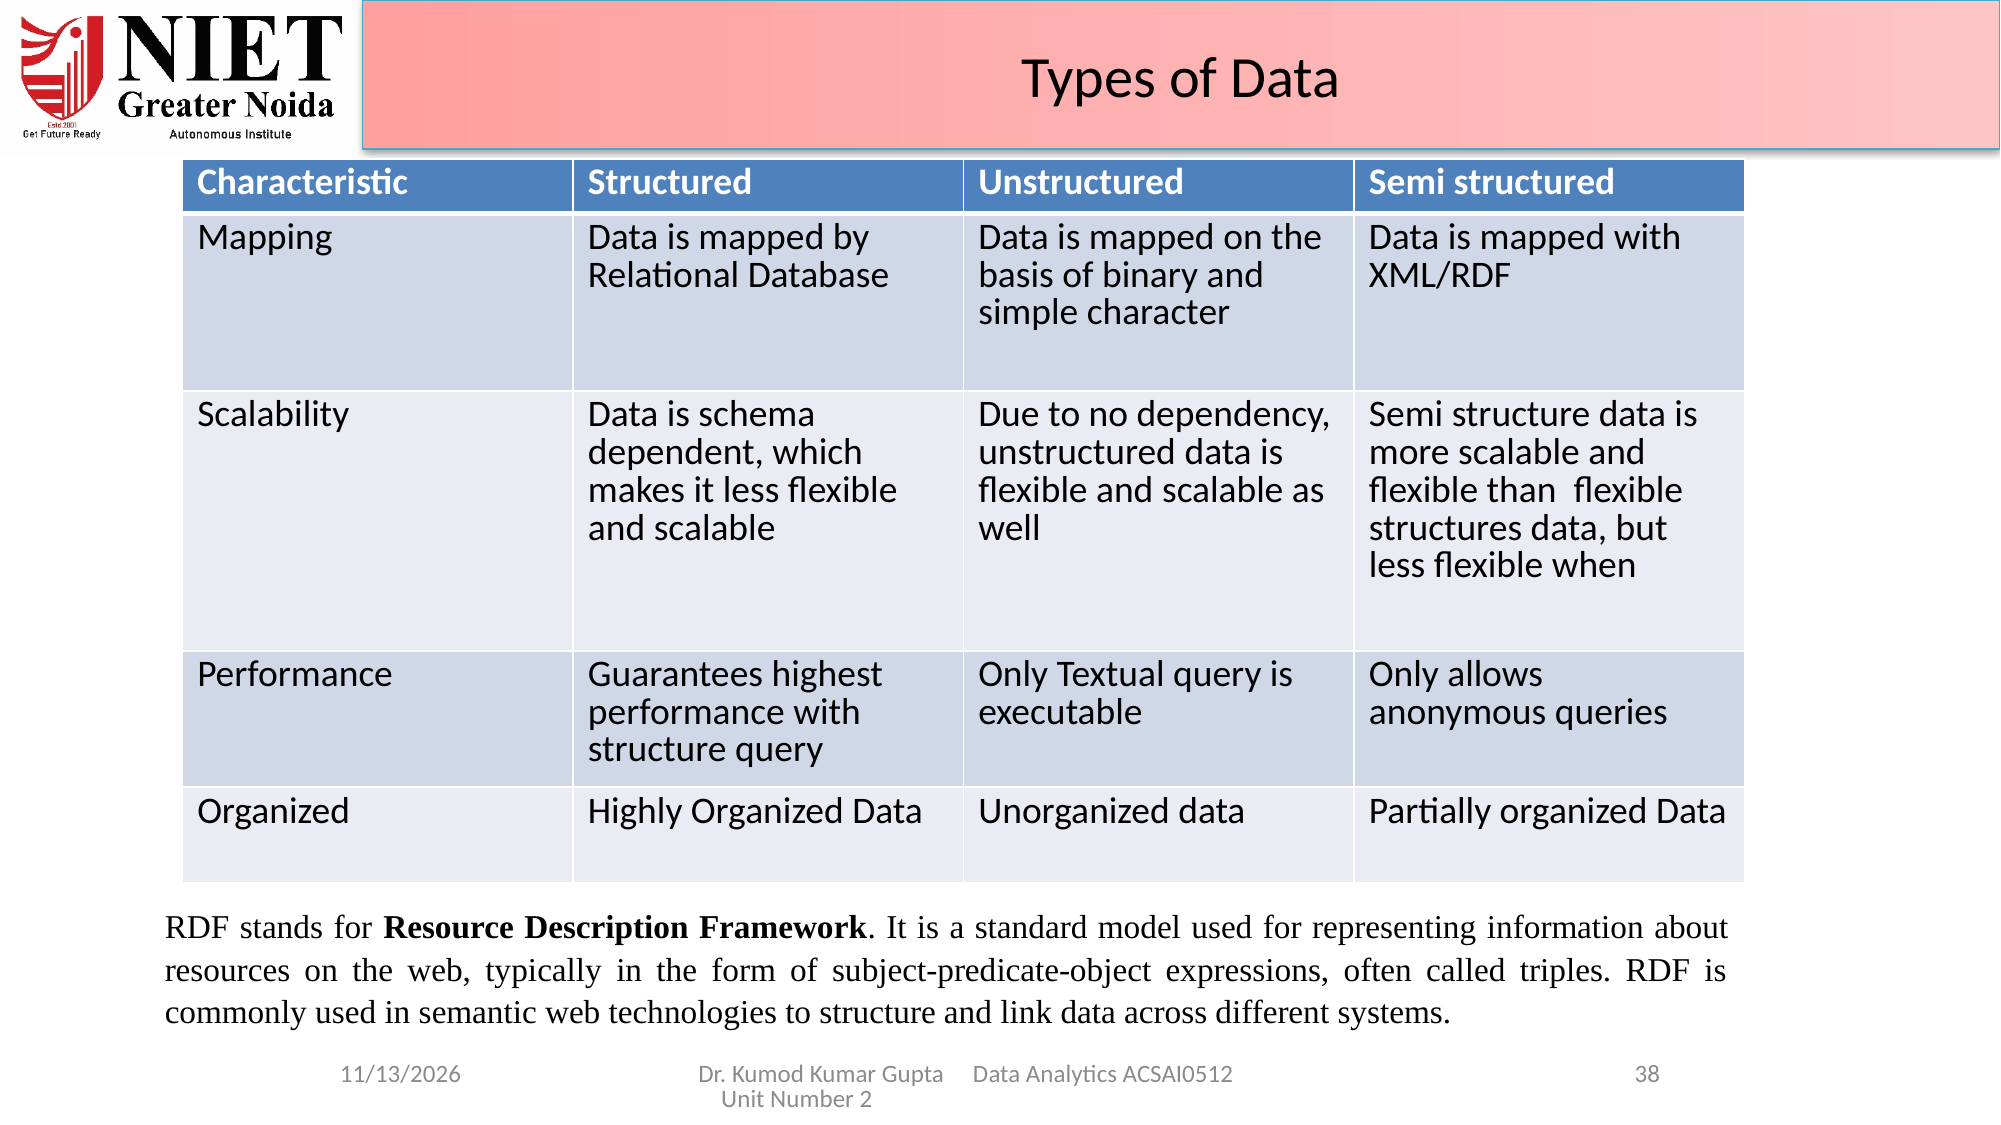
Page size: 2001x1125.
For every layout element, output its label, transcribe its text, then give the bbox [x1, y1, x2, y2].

table_cell Highly Organized Data [574, 788, 963, 882]
table_cell Scalability [183, 392, 572, 650]
table_cell Only Textual query is executable [964, 652, 1353, 786]
table_cell Data is schema dependent, which makes it less flexible and scalable [574, 392, 963, 650]
table_cell Only allows anonymous queries [1355, 652, 1744, 786]
table_cell Performance [183, 652, 572, 786]
table_cell Unorganized data [964, 788, 1353, 882]
table_cell Due to no dependency, unstructured data is flexible and scalable as well [964, 392, 1353, 650]
picture [0, 0, 363, 156]
table_cell Organized [183, 788, 572, 882]
footer Dr. Kumod Kumar Gupta Data Analytics ACSAI0512 Unit Number 2 [683, 1042, 1317, 1103]
text_box Types of Data [363, 0, 2000, 150]
table_cell Data is mapped with XML/RDF [1355, 216, 1744, 390]
table_header Semi structured [1355, 160, 1744, 211]
table_cell Data is mapped on the basis of binary and simple character [964, 216, 1353, 390]
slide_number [324, 1042, 675, 1103]
table_cell Guarantees highest performance with structure query [574, 652, 963, 786]
text_box RDF stands for Resource Description Framework. It is a standard model used for representing information about resources on the web, typically in the form of subject-predicate-object expressions, often called triples. RDF is commonly used in semantic web technologies to structure and link data across different systems. [150, 895, 1745, 1038]
table_header Structured [574, 160, 963, 211]
table_cell Semi structure data is more scalable and flexible than flexible structures data, but less flexible when [1355, 392, 1744, 650]
table_cell Data is mapped by Relational Database [574, 216, 963, 390]
table_cell Mapping [183, 216, 572, 390]
table_cell Partially organized Data [1355, 788, 1744, 882]
slide_number 38 [1325, 1042, 1675, 1103]
table_header Unstructured [964, 160, 1353, 211]
table_header Characteristic [183, 160, 572, 211]
